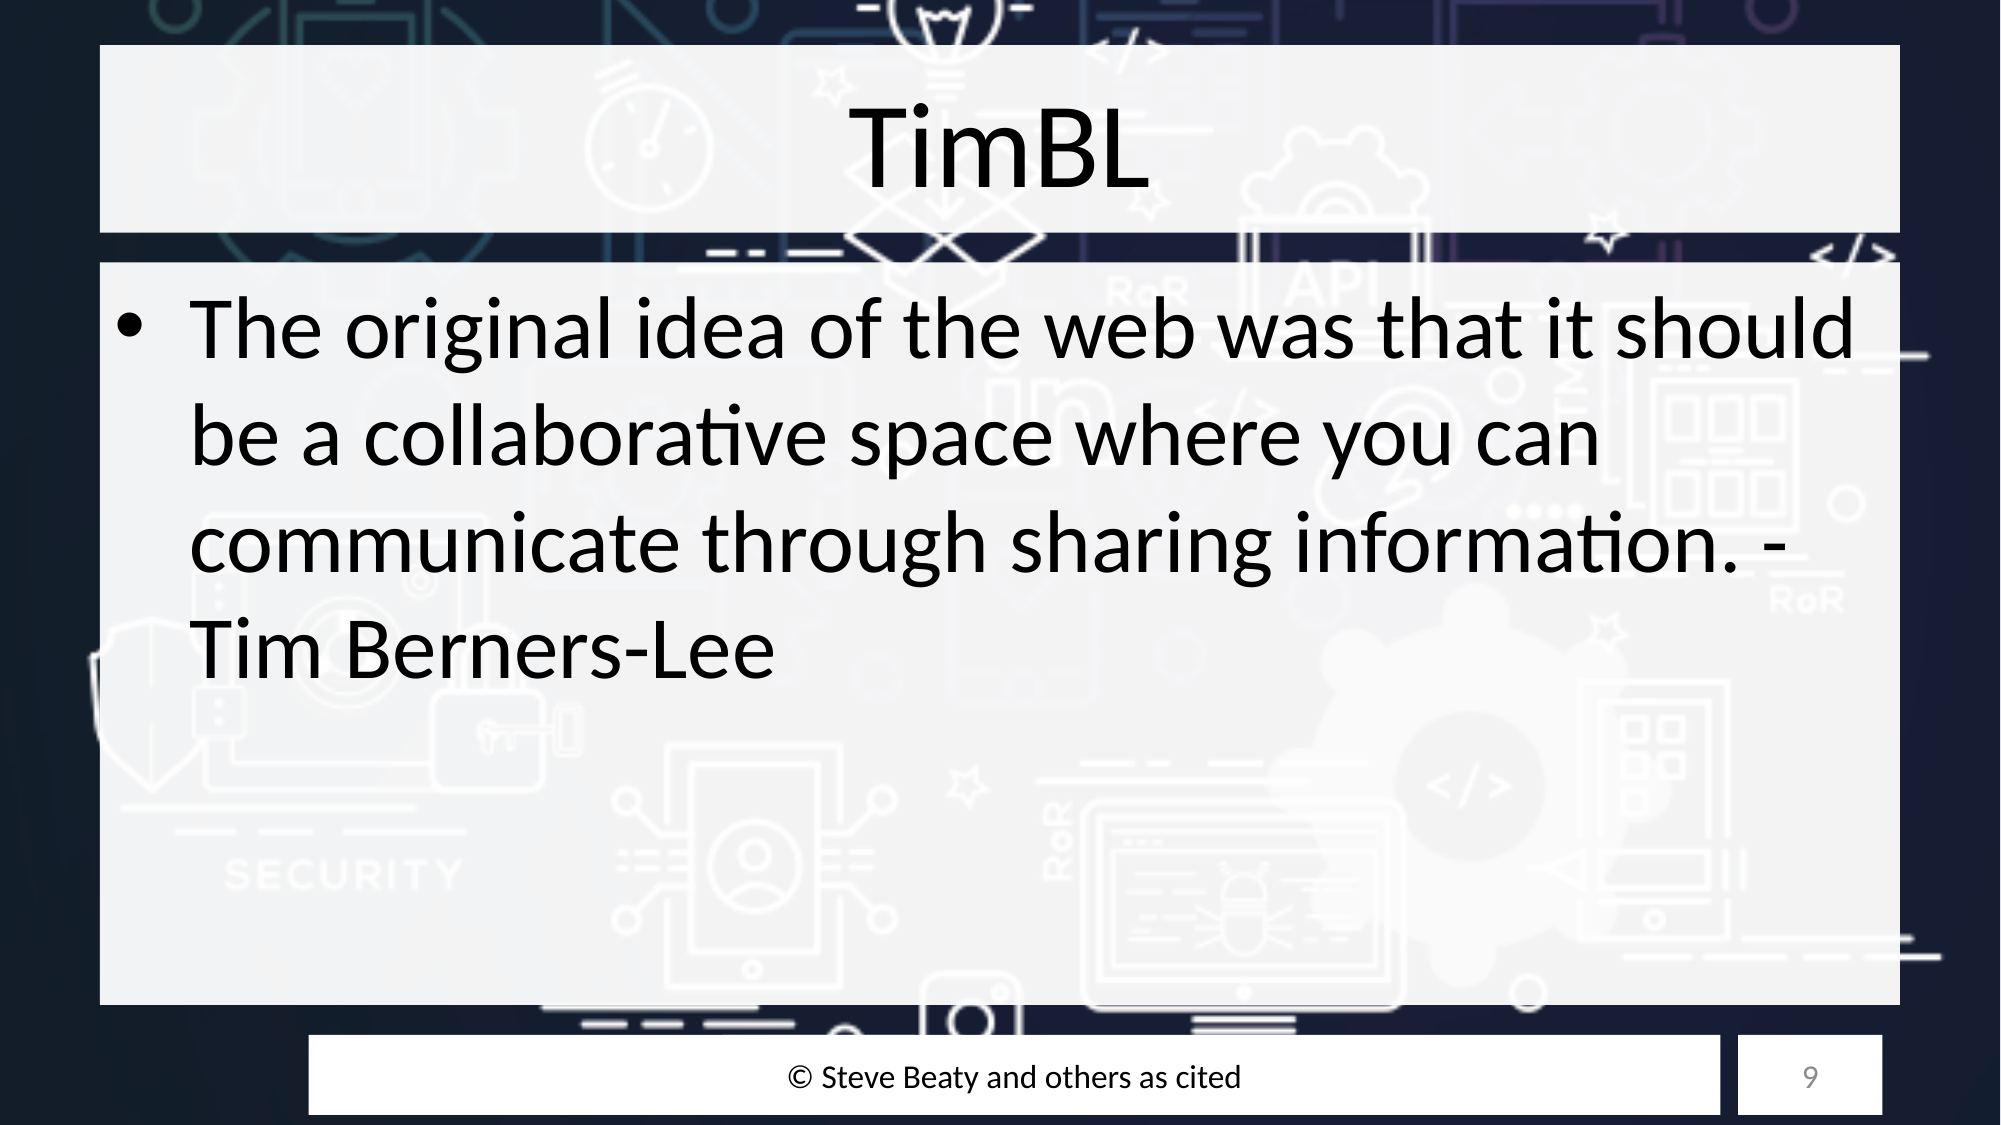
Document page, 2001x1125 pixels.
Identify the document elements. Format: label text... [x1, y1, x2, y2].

picture [0, 0, 2001, 1125]
title TimBL [99, 45, 1900, 233]
footer © Steve Beaty and others as cited [308, 1034, 1721, 1115]
slide_number 9 [1738, 1034, 1883, 1115]
list The original idea of the web was that it should be a collaborative space where you can communicate through sharing information. - Tim Berners-Lee [99, 262, 1900, 1005]
